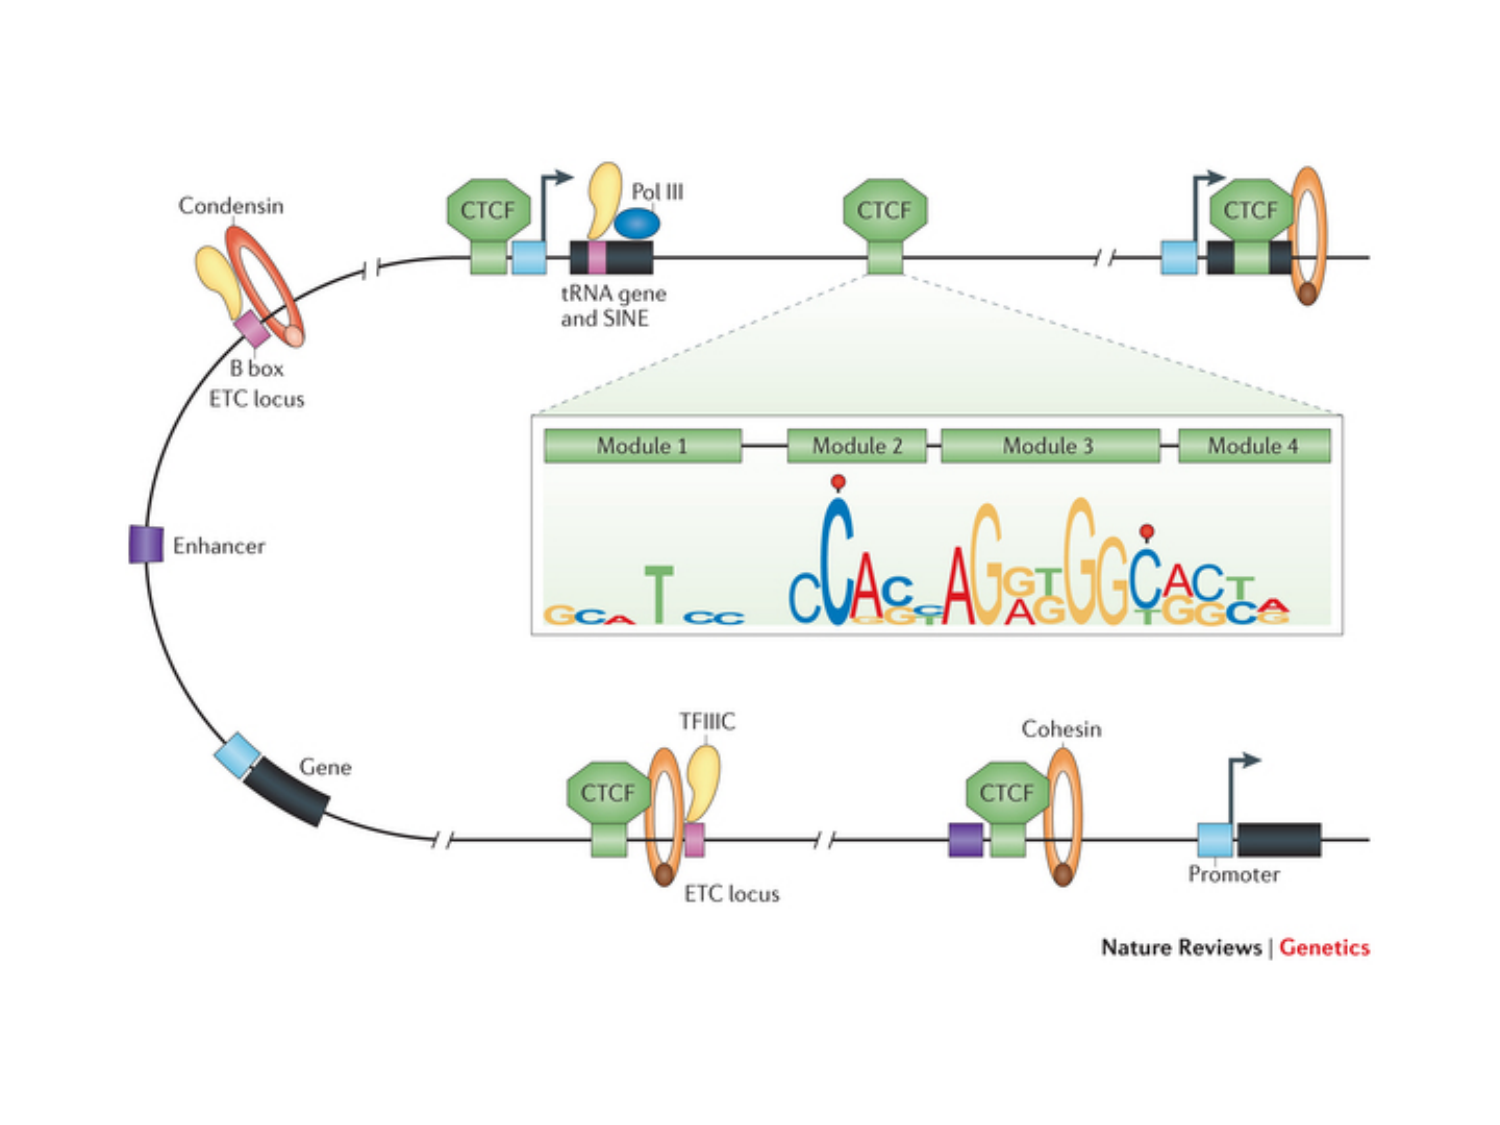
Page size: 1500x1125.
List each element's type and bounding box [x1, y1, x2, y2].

picture [124, 158, 1376, 965]
